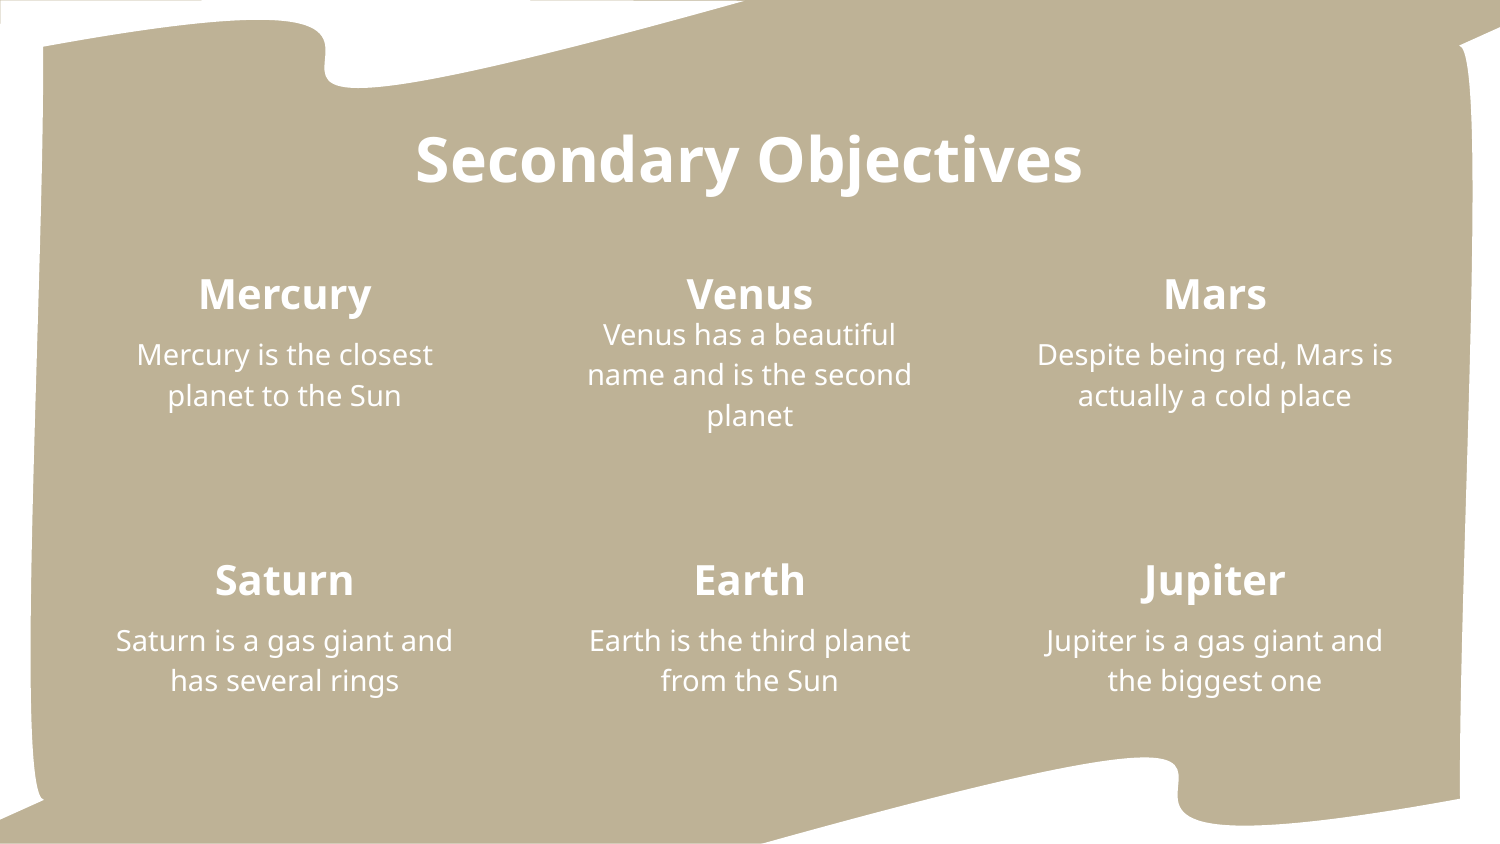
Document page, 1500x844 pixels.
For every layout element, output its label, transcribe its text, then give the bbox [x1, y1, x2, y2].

text_box Jupiter is a gas giant and the biggest one [1020, 620, 1410, 696]
text_box Mercury [137, 262, 433, 323]
text_box Despite being red, Mars is actually a cold place [1020, 334, 1410, 410]
text_box Earth [602, 548, 898, 609]
text_box Mars [1067, 262, 1363, 323]
text_box Venus has a beautiful name and is the second planet [554, 334, 945, 410]
text_box Jupiter [1067, 548, 1363, 609]
text_box Earth is the third planet from the Sun [554, 620, 945, 696]
text_box Venus [602, 262, 898, 323]
text_box Saturn is a gas giant and has several rings [89, 620, 480, 696]
text_box Secondary Objectives [117, 127, 1383, 188]
text_box Mercury is the closest planet to the Sun [89, 334, 480, 410]
text_box Saturn [137, 548, 433, 609]
